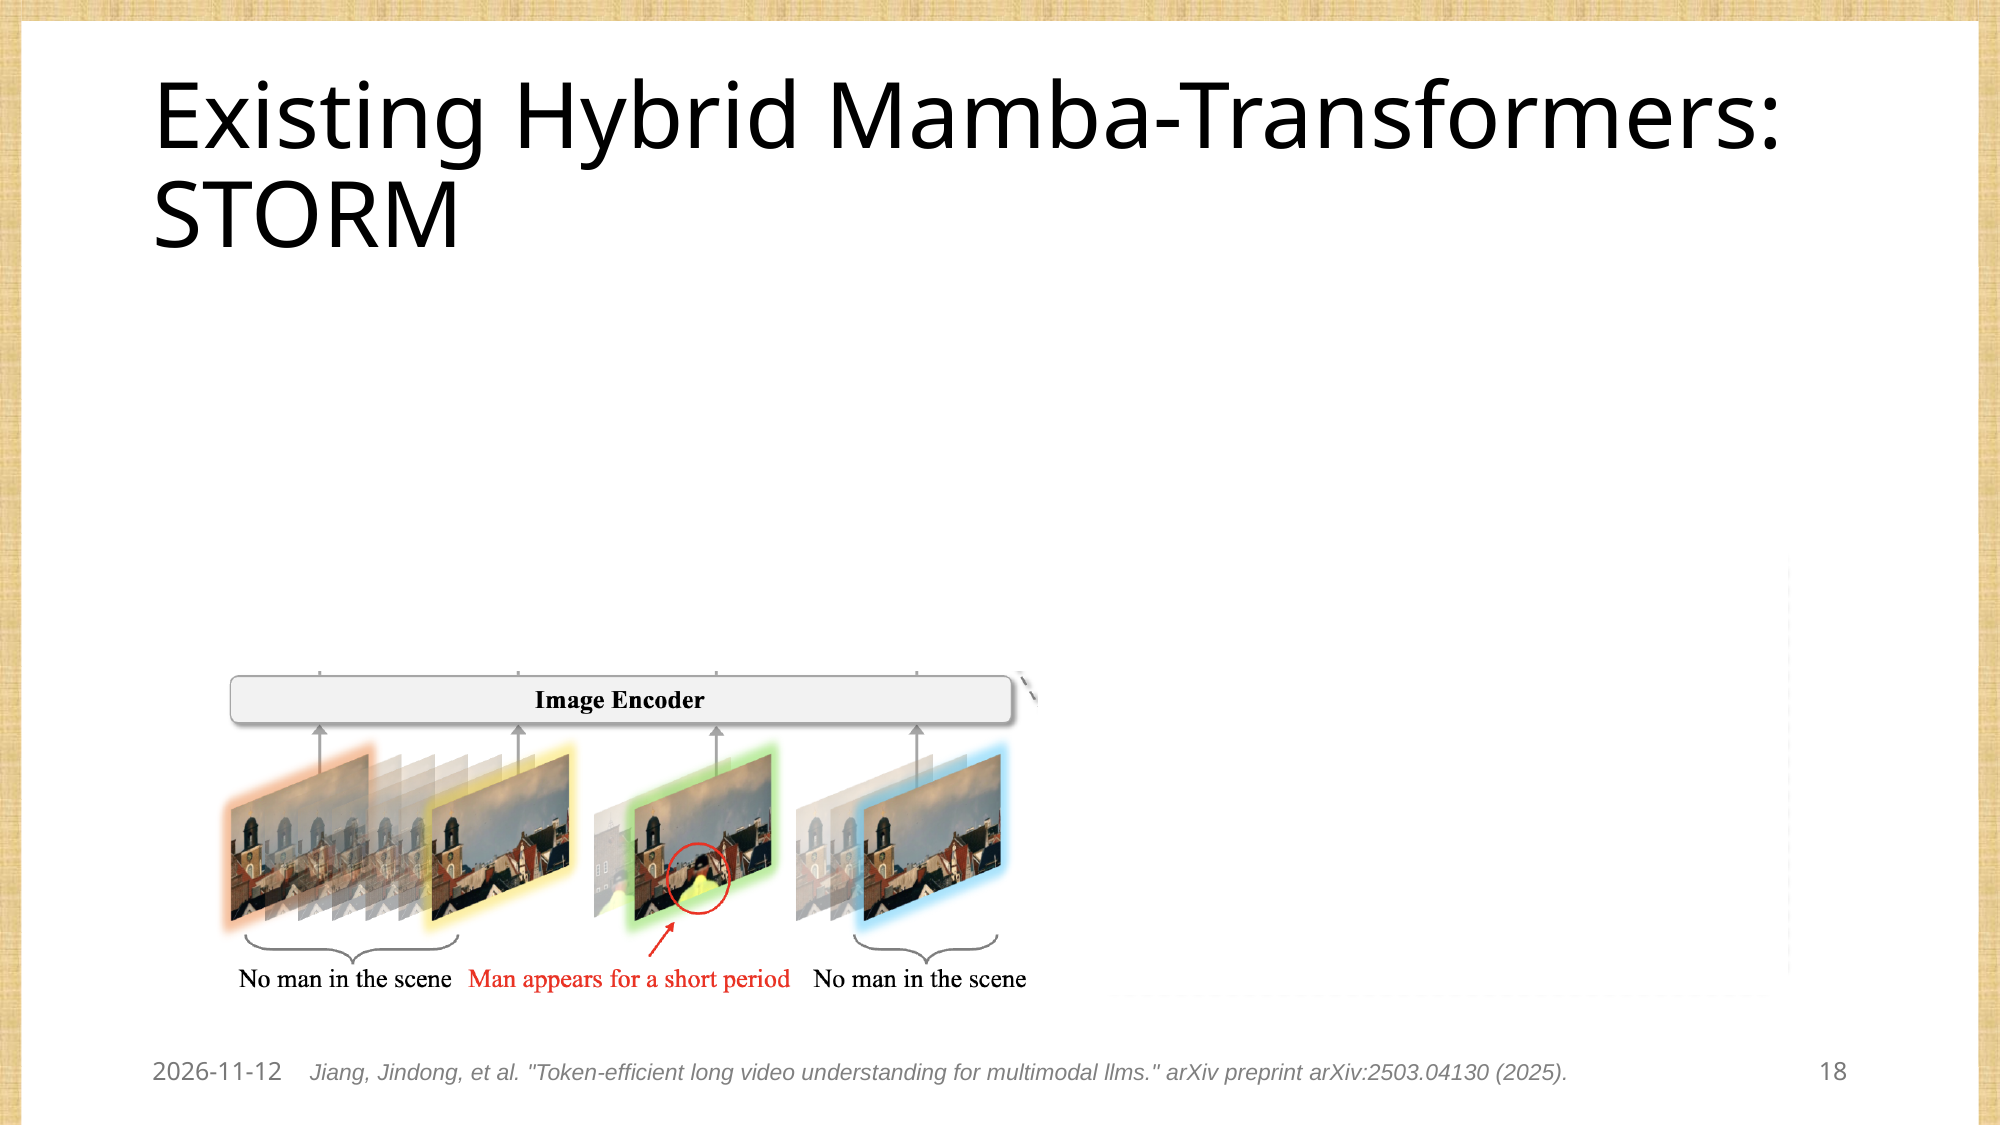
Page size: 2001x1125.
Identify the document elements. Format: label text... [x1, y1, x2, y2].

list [187, 298, 1813, 1014]
title Existing Hybrid Mamba-Transformers: STORM [137, 59, 1863, 278]
picture [0, 0, 2000, 1125]
slide_number 18 [1412, 1042, 1863, 1103]
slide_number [137, 1042, 588, 1103]
text_box Jiang, Jindong, et al. "Token-efficient long video understanding for multimodal llms." arXiv preprint arXiv:2503.04130 (2025). [295, 1050, 1705, 1093]
